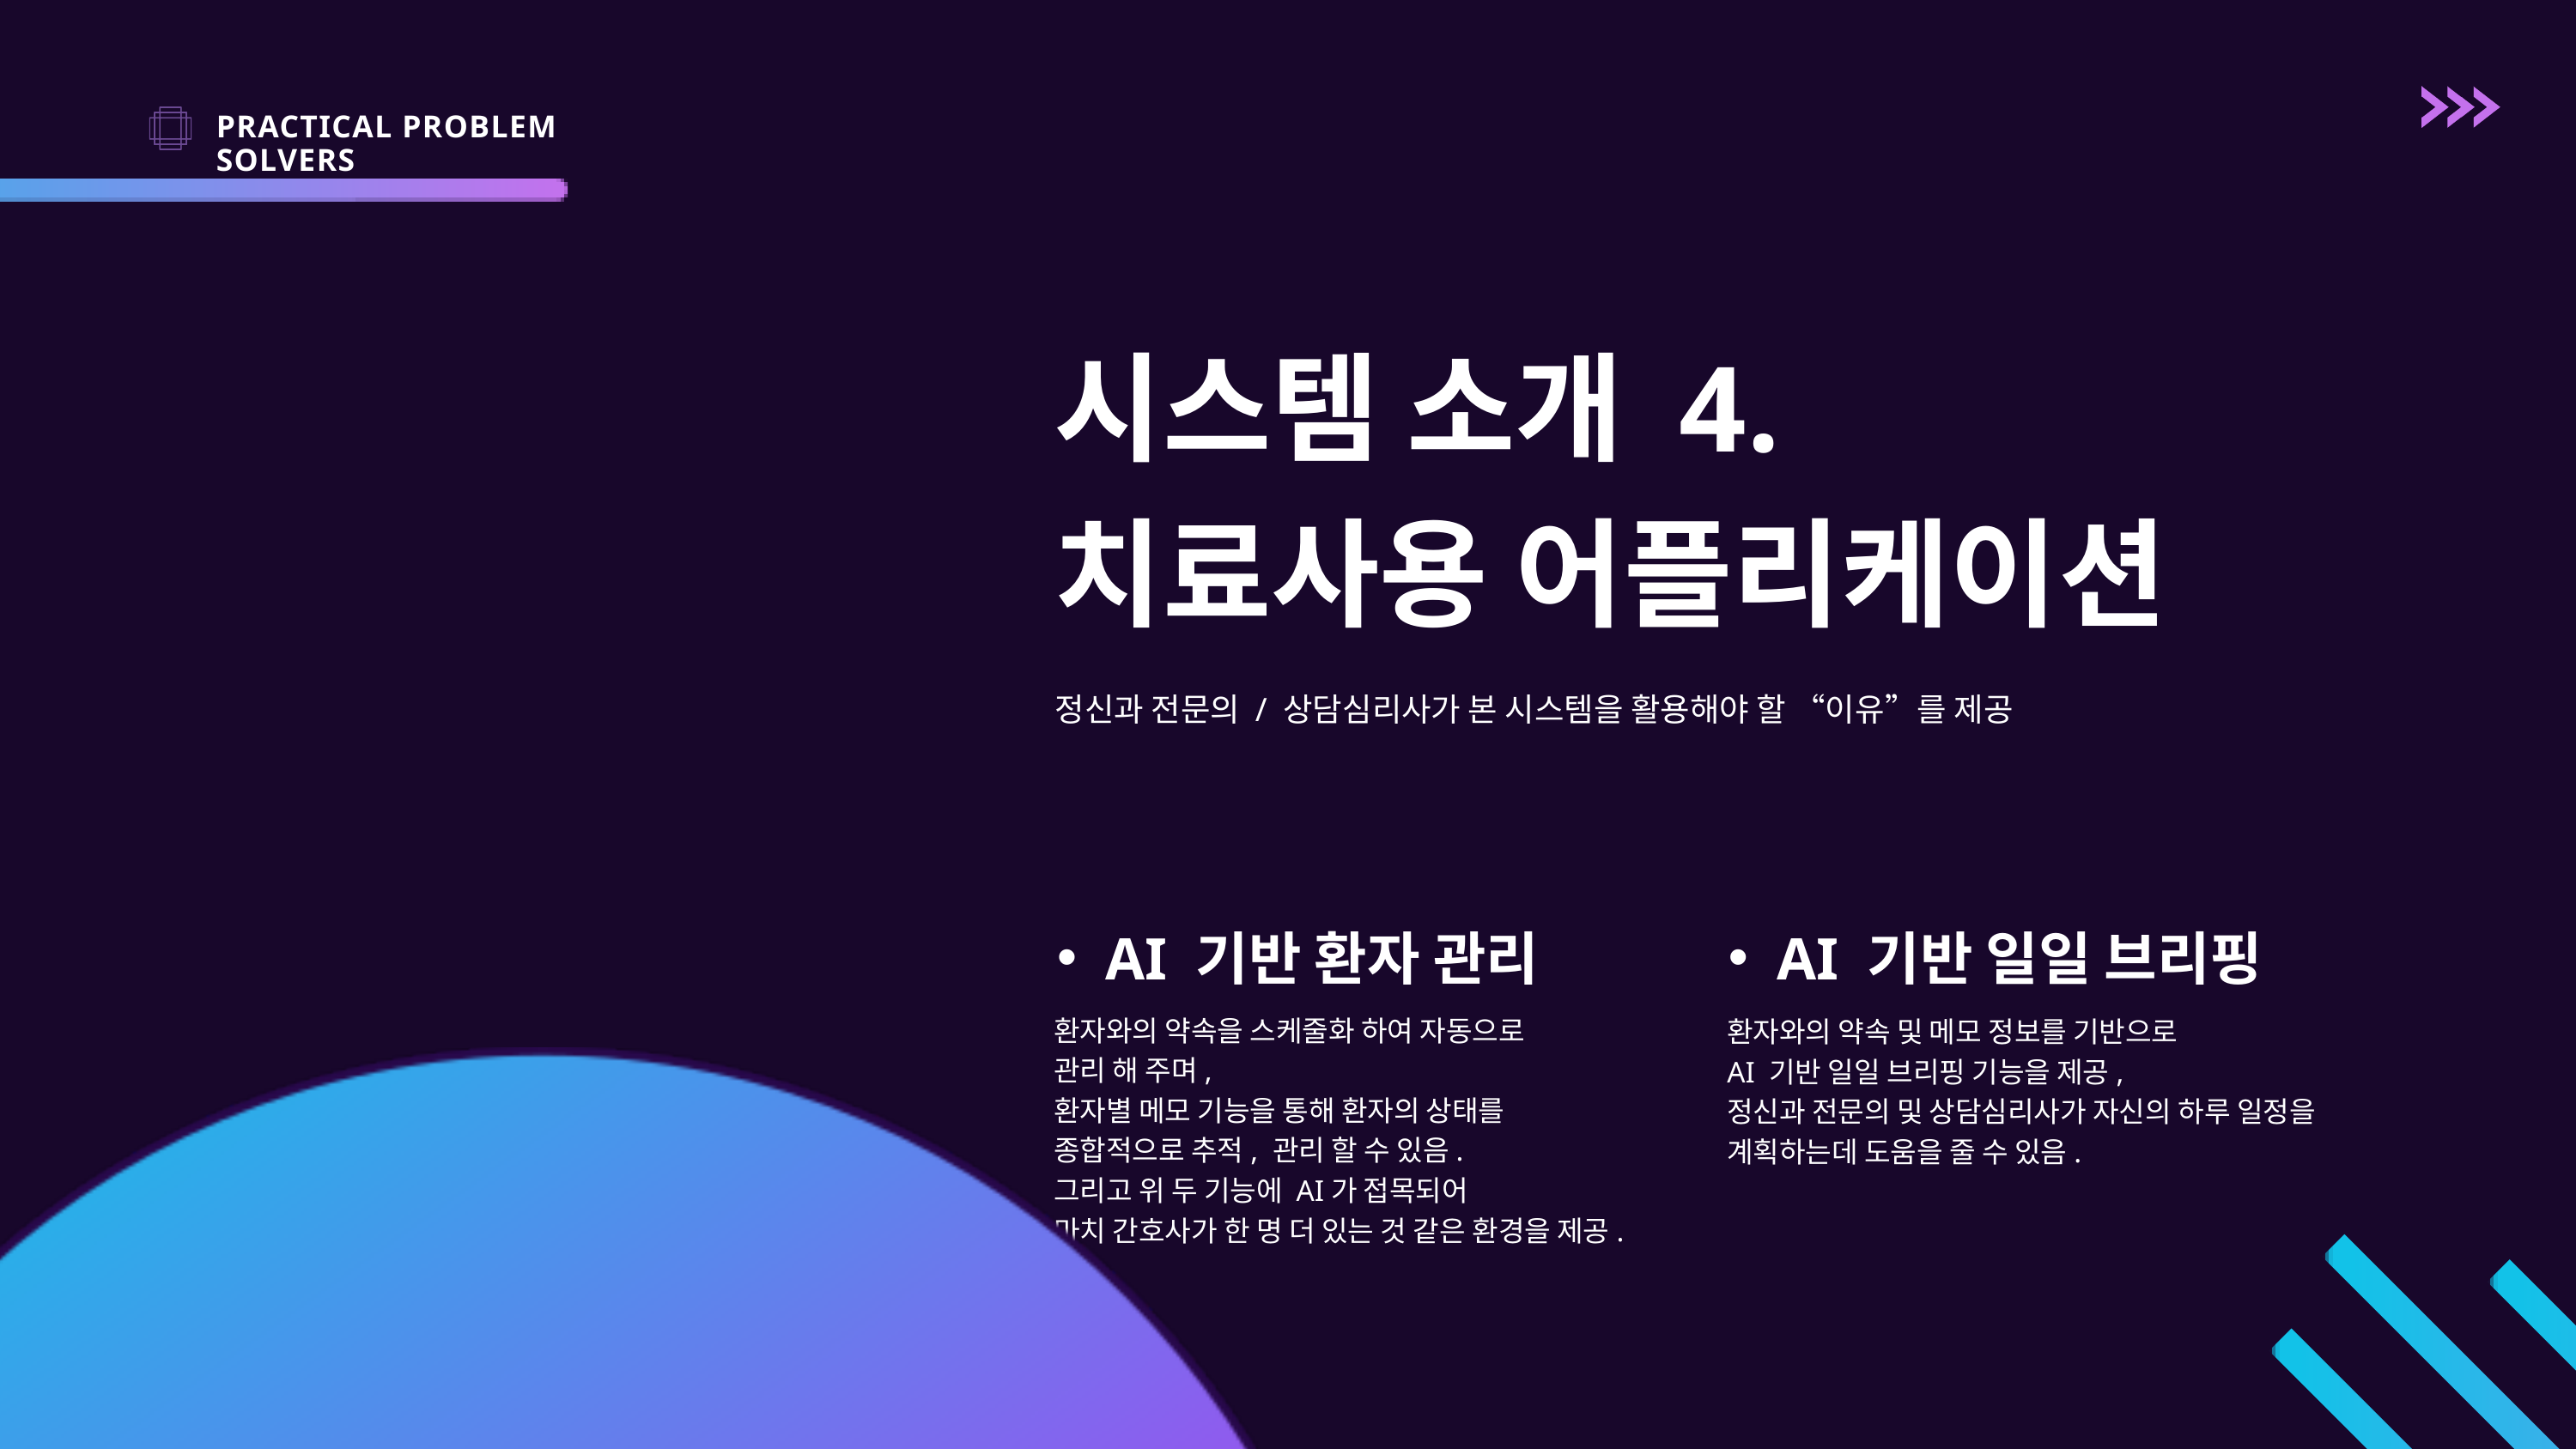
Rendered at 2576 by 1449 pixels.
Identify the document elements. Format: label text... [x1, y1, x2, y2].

text_box 시스템 소개 4. 치료사용 어플리케이션 [1054, 310, 2351, 641]
text_box [2487, 1259, 2576, 1371]
text_box [0, 179, 568, 202]
text_box [2322, 1234, 2560, 1449]
text_box AI 기반 환자 관리 [1007, 911, 1613, 991]
text_box PRACTICAL PROBLEM SOLVERS [216, 110, 644, 178]
text_box [2421, 86, 2500, 129]
text_box AI 기반 일일 브리핑 [1679, 911, 2392, 991]
text_box 환자와의 약속 및 메모 정보를 기반으로 AI 기반 일일 브리핑 기능을 제공, 정신과 전문의 및 상담심리사가 자신의 하루 일정을 계획하는데 도움을 줄 수 있음. [1727, 1008, 2365, 1169]
text_box 환자와의 약속을 스케줄화 하여 자동으로 관리 해 주며, 환자별 메모 기능을 통해 환자의 상태를 종합적으로 추적, 관리 할 수 있음. 그리고 위 두 기능에 AI가 접목되어 마치 간호사가 한 명 더 있는 것 같은 환경을 제공. [1054, 1007, 1646, 1247]
text_box [149, 106, 192, 150]
text_box 정신과 전문의 / 상담심리사가 본 시스템을 활용해야 할 “이유”를 제공 [1054, 682, 2236, 728]
text_box [2269, 1328, 2413, 1449]
text_box [0, 1047, 1378, 1449]
